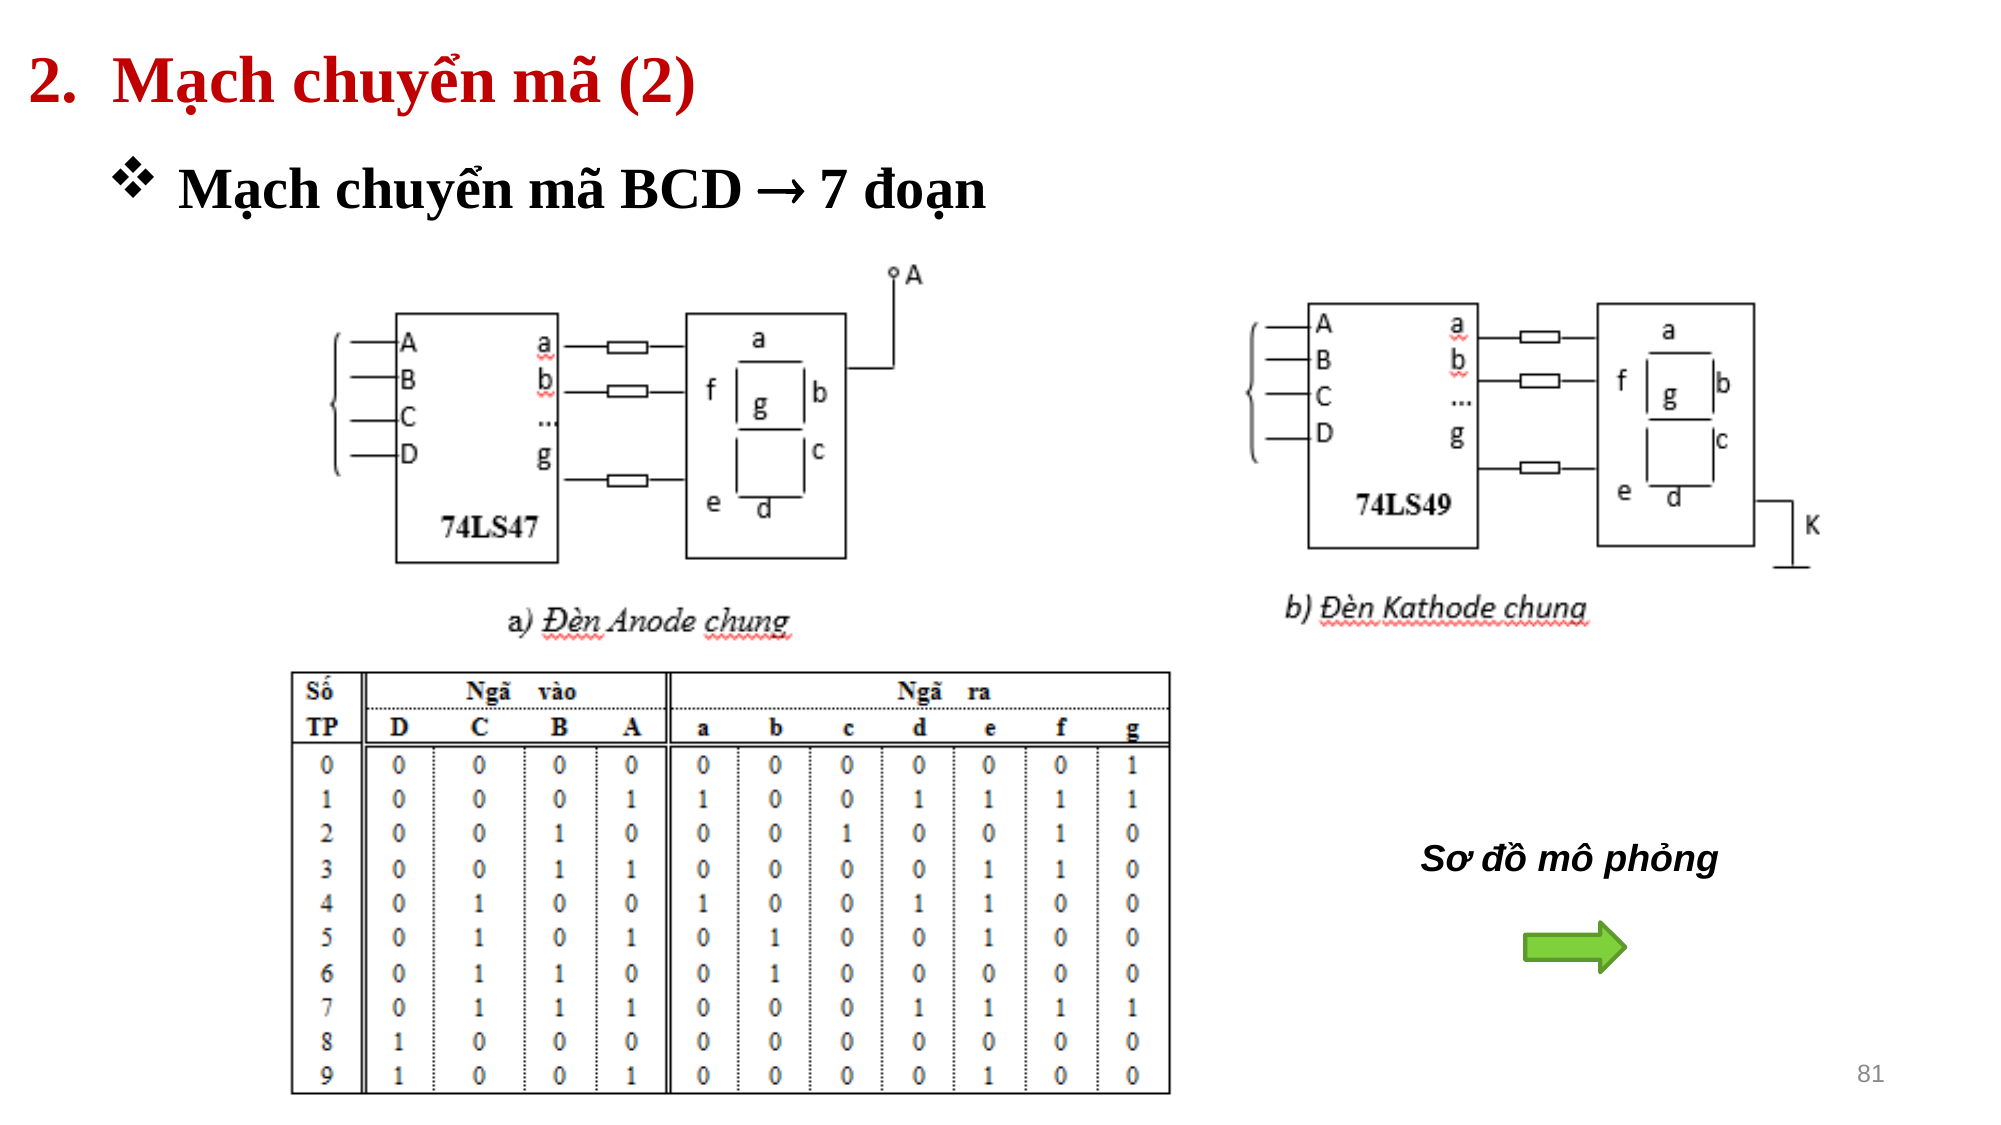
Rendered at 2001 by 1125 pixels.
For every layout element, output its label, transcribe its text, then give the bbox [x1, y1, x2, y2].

slide_number 81 [1433, 1042, 1900, 1103]
title Mạch chuyển mã (2) [13, 17, 1743, 135]
text_box Mạch chuyển mã BCD  7 đoạn [93, 142, 1104, 228]
text_box [1523, 920, 1628, 975]
picture [280, 215, 1186, 1103]
text_box Sơ đồ mô phỏng [1325, 826, 1826, 887]
picture [1231, 239, 1851, 687]
